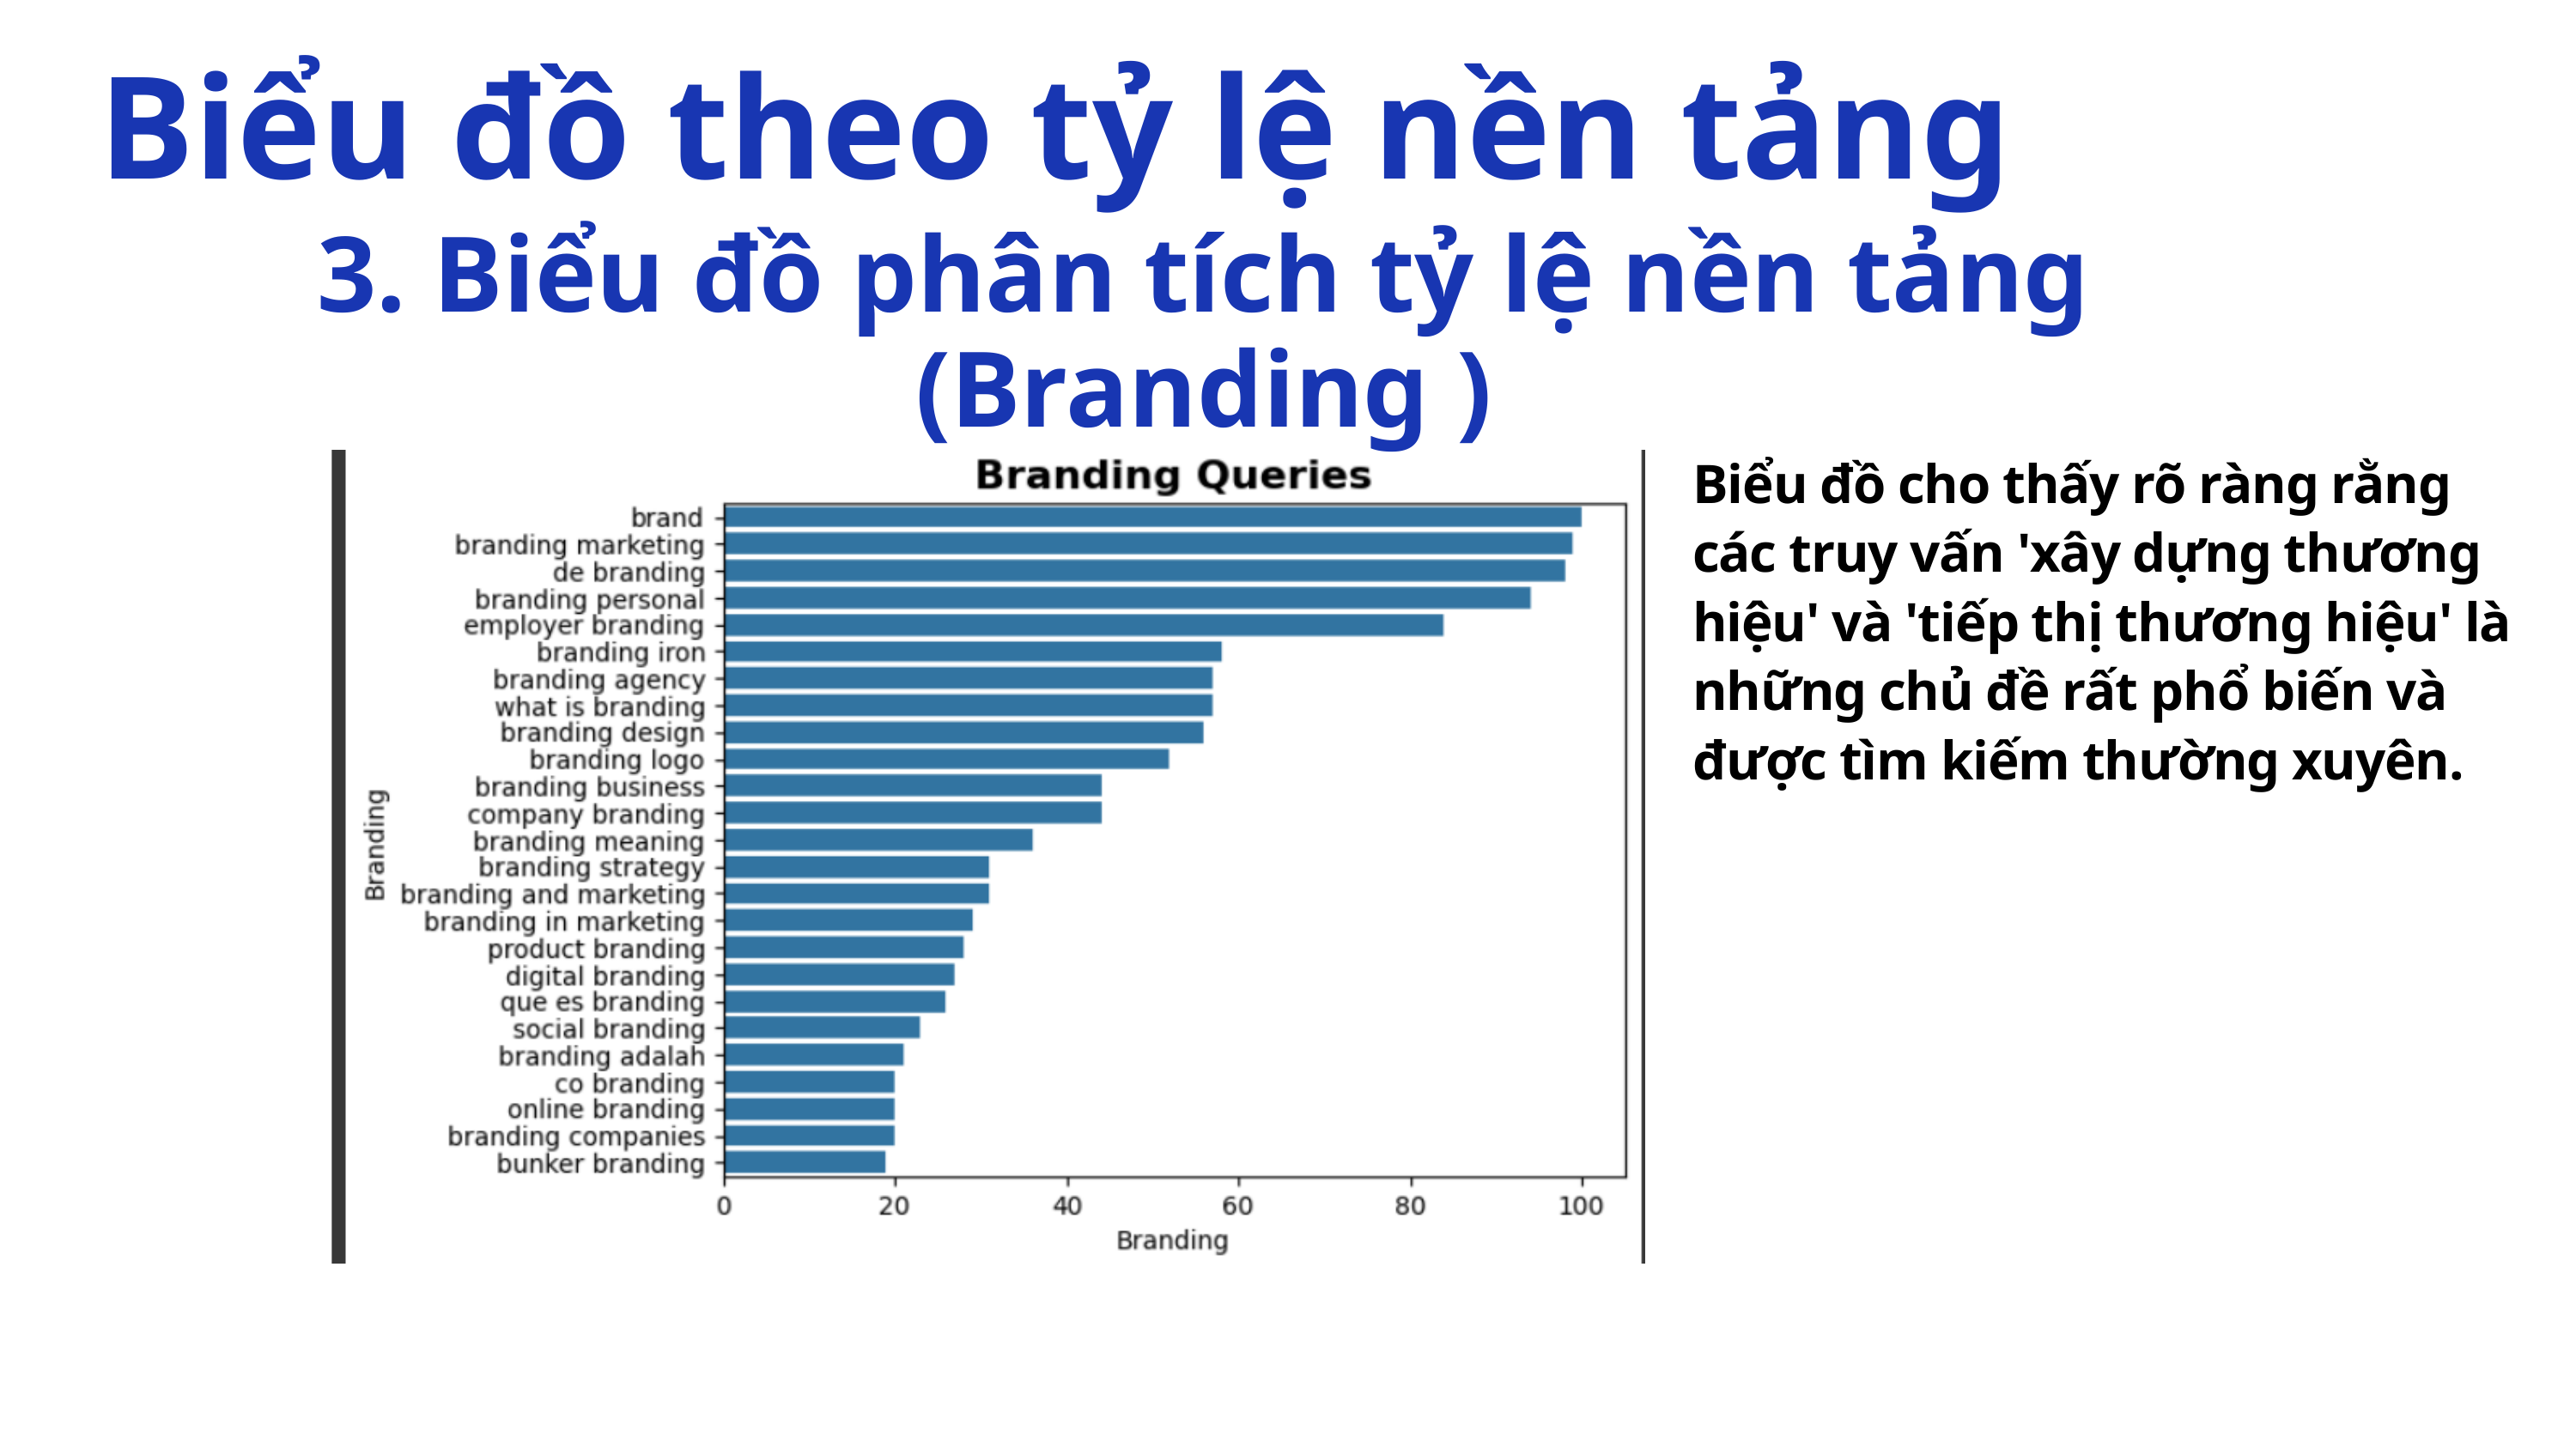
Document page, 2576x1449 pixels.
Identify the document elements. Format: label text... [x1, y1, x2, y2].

text_box Biểu đồ cho thấy rõ ràng rằng các truy vấn 'xây dựng thương hiệu' và 'tiếp thị thương hiệu' là những chủ đề rất phổ biến và được tìm kiếm thường xuyên. [1692, 445, 2529, 791]
text_box 3. Biểu đồ phân tích tỷ lệ nền tảng (Branding ) [99, 218, 2308, 448]
text_box Biểu đồ theo tỷ lệ nền tảng [99, 52, 2529, 208]
text_box [331, 450, 1645, 1264]
